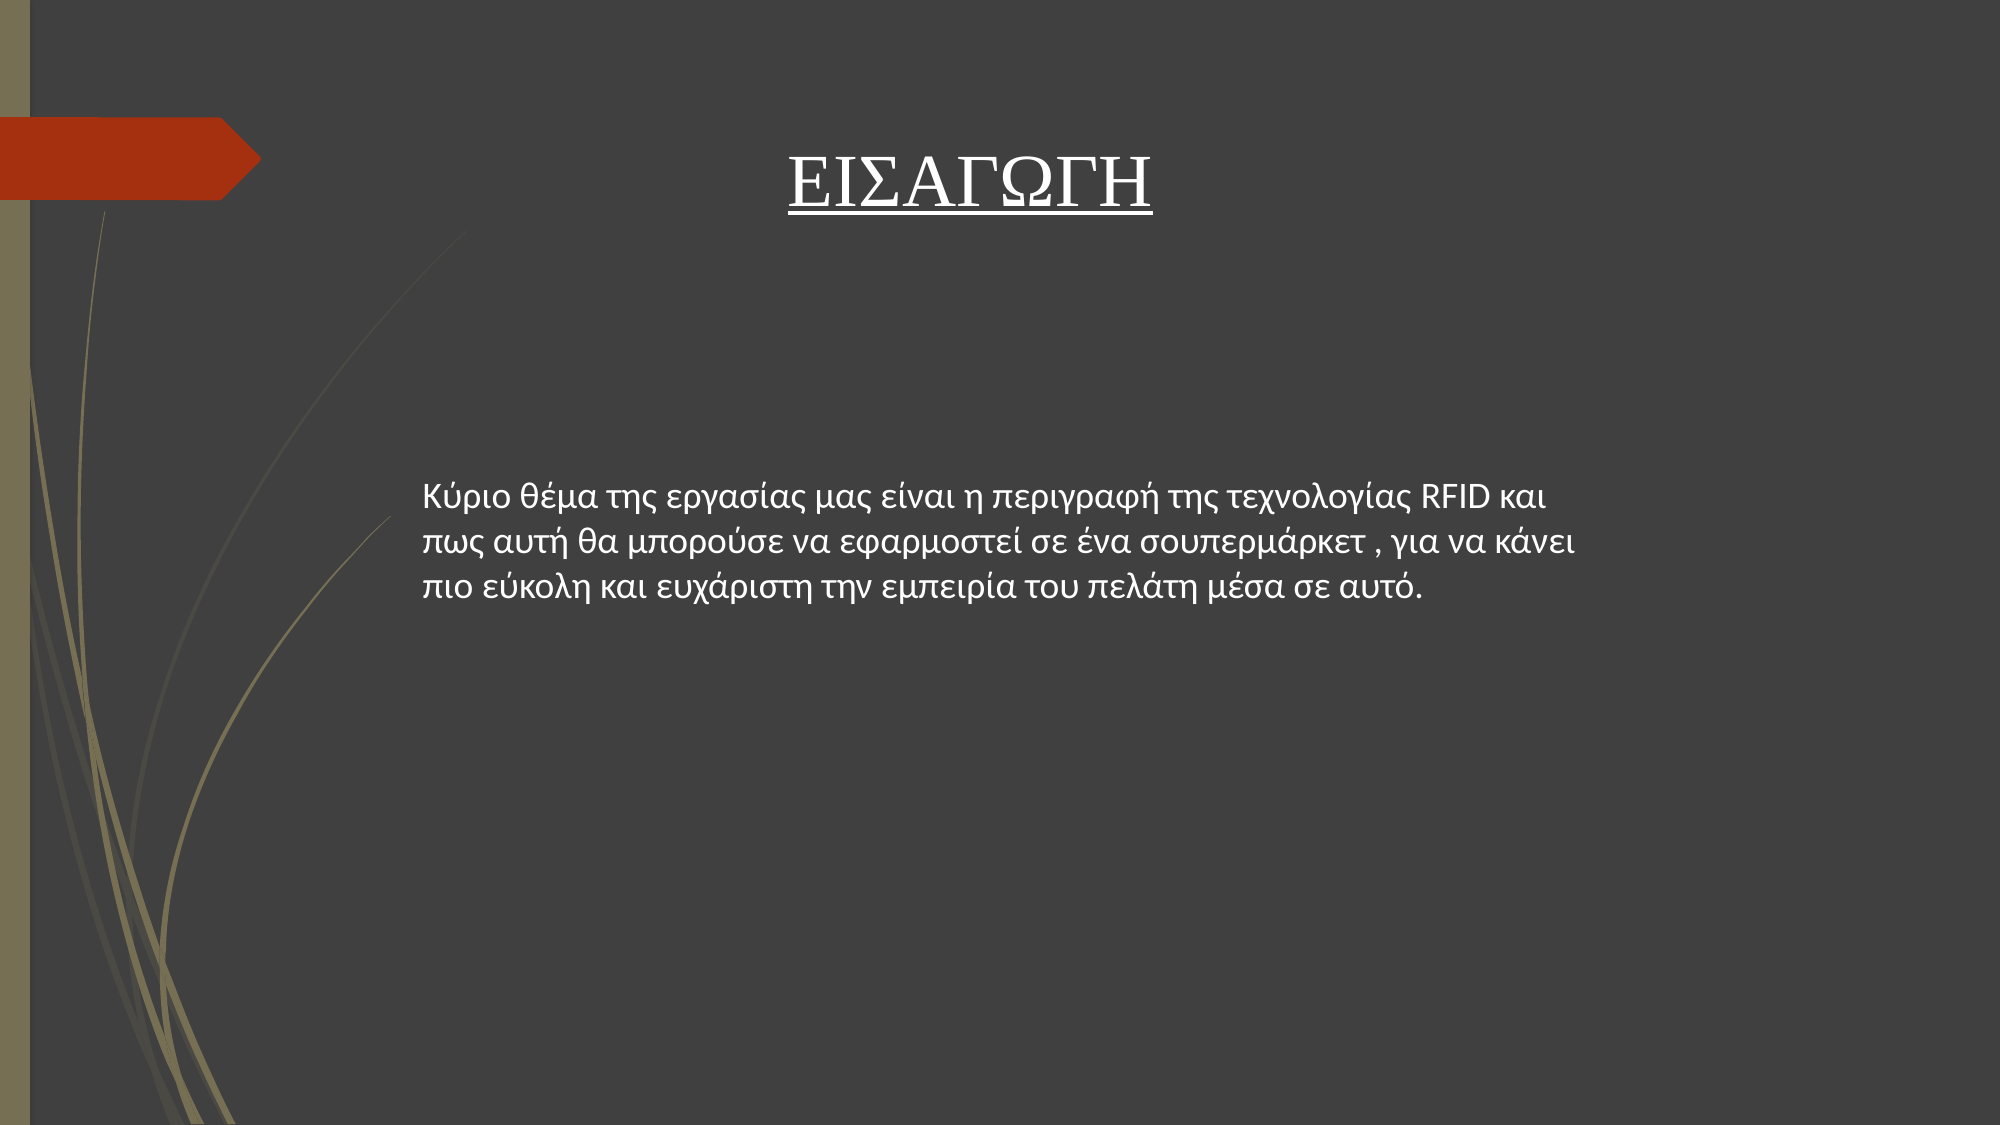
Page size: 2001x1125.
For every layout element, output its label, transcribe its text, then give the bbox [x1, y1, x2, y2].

title ΕΙΣΑΓΩΓΗ [772, 124, 1228, 271]
text_box Κύριο θέμα της εργασίας μας είναι η περιγραφή της τεχνολογίας RFID και πως αυτή θα μπορούσε να εφαρμοστεί σε ένα σουπερμάρκετ , για να κάνει πιο εύκολη και ευχάριστη την εμπειρία του πελάτη μέσα σε αυτό. [407, 463, 1592, 659]
